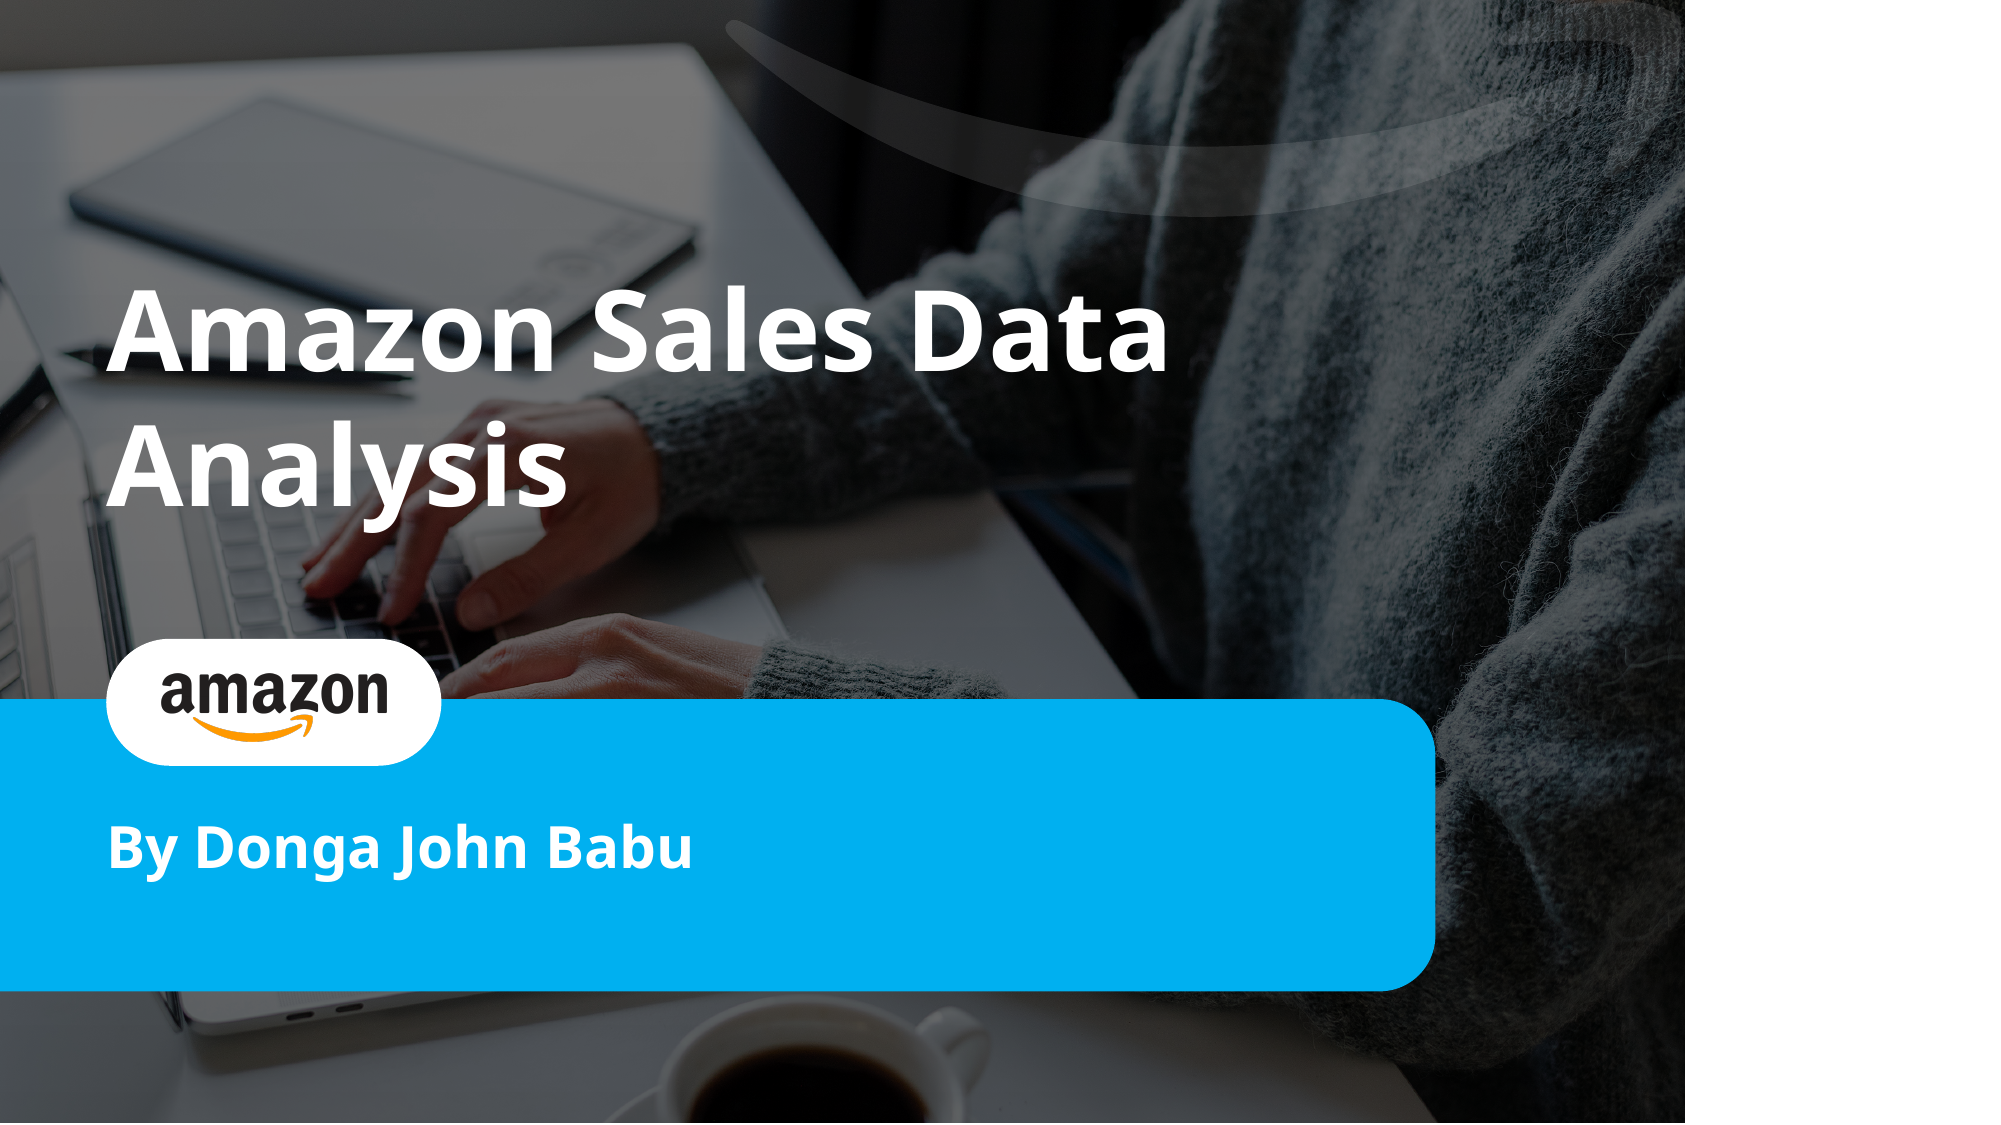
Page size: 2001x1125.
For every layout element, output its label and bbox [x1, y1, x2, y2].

picture [420, 836, 450, 868]
picture [350, 836, 377, 868]
picture [314, 836, 343, 881]
picture [146, 837, 177, 881]
picture [277, 836, 305, 867]
picture [112, 827, 141, 867]
picture [587, 836, 614, 868]
picture [199, 827, 232, 867]
picture [496, 836, 524, 867]
picture [458, 824, 486, 867]
picture [661, 837, 689, 868]
picture [551, 827, 580, 867]
picture [624, 824, 653, 868]
picture [0, 0, 1685, 1123]
picture [239, 836, 269, 868]
picture [394, 827, 411, 880]
